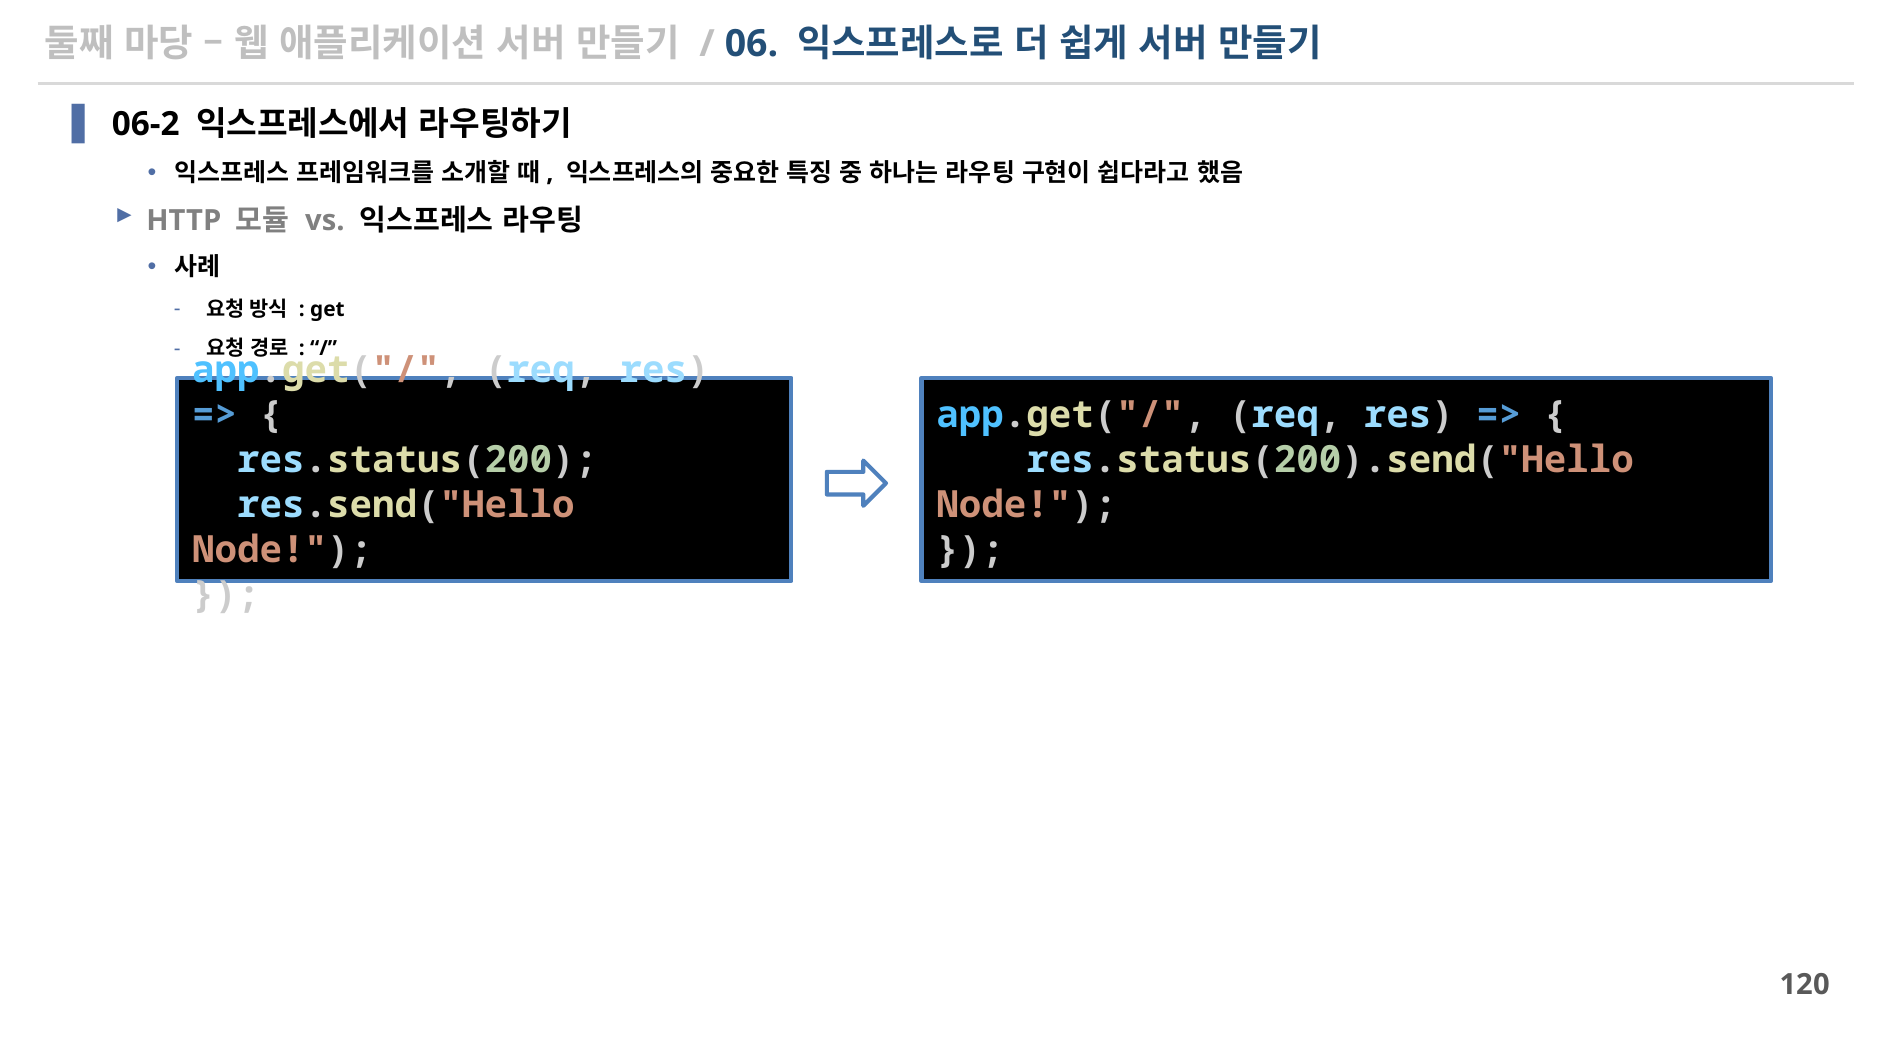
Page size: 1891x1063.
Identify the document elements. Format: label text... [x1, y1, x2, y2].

text_box app.get("/", (req, res) => { res.status(200); res.send("Hello Node!"); }); [175, 376, 793, 583]
title 둘째 마당 – 웹 애플리케이션 서버 만들기 / 06. 익스프레스로 더 쉽게 서버 만들기 [29, 11, 1855, 73]
slide_number 120 [1703, 956, 1845, 1014]
text_box [824, 458, 889, 508]
list 06-2 익스프레스에서 라우팅하기 익스프레스 프레임워크를 소개할 때, 익스프레스의 중요한 특징 중 하나는 라우팅 구현이 쉽다라고 했음 HTTP 모듈 vs. 익스프레스 라우팅 사례 요청 방식 : get 요청 경로 : “/” [43, 94, 1855, 506]
text_box app.get("/", (req, res) => { res.status(200).send("Hello Node!"); }); [919, 376, 1773, 583]
